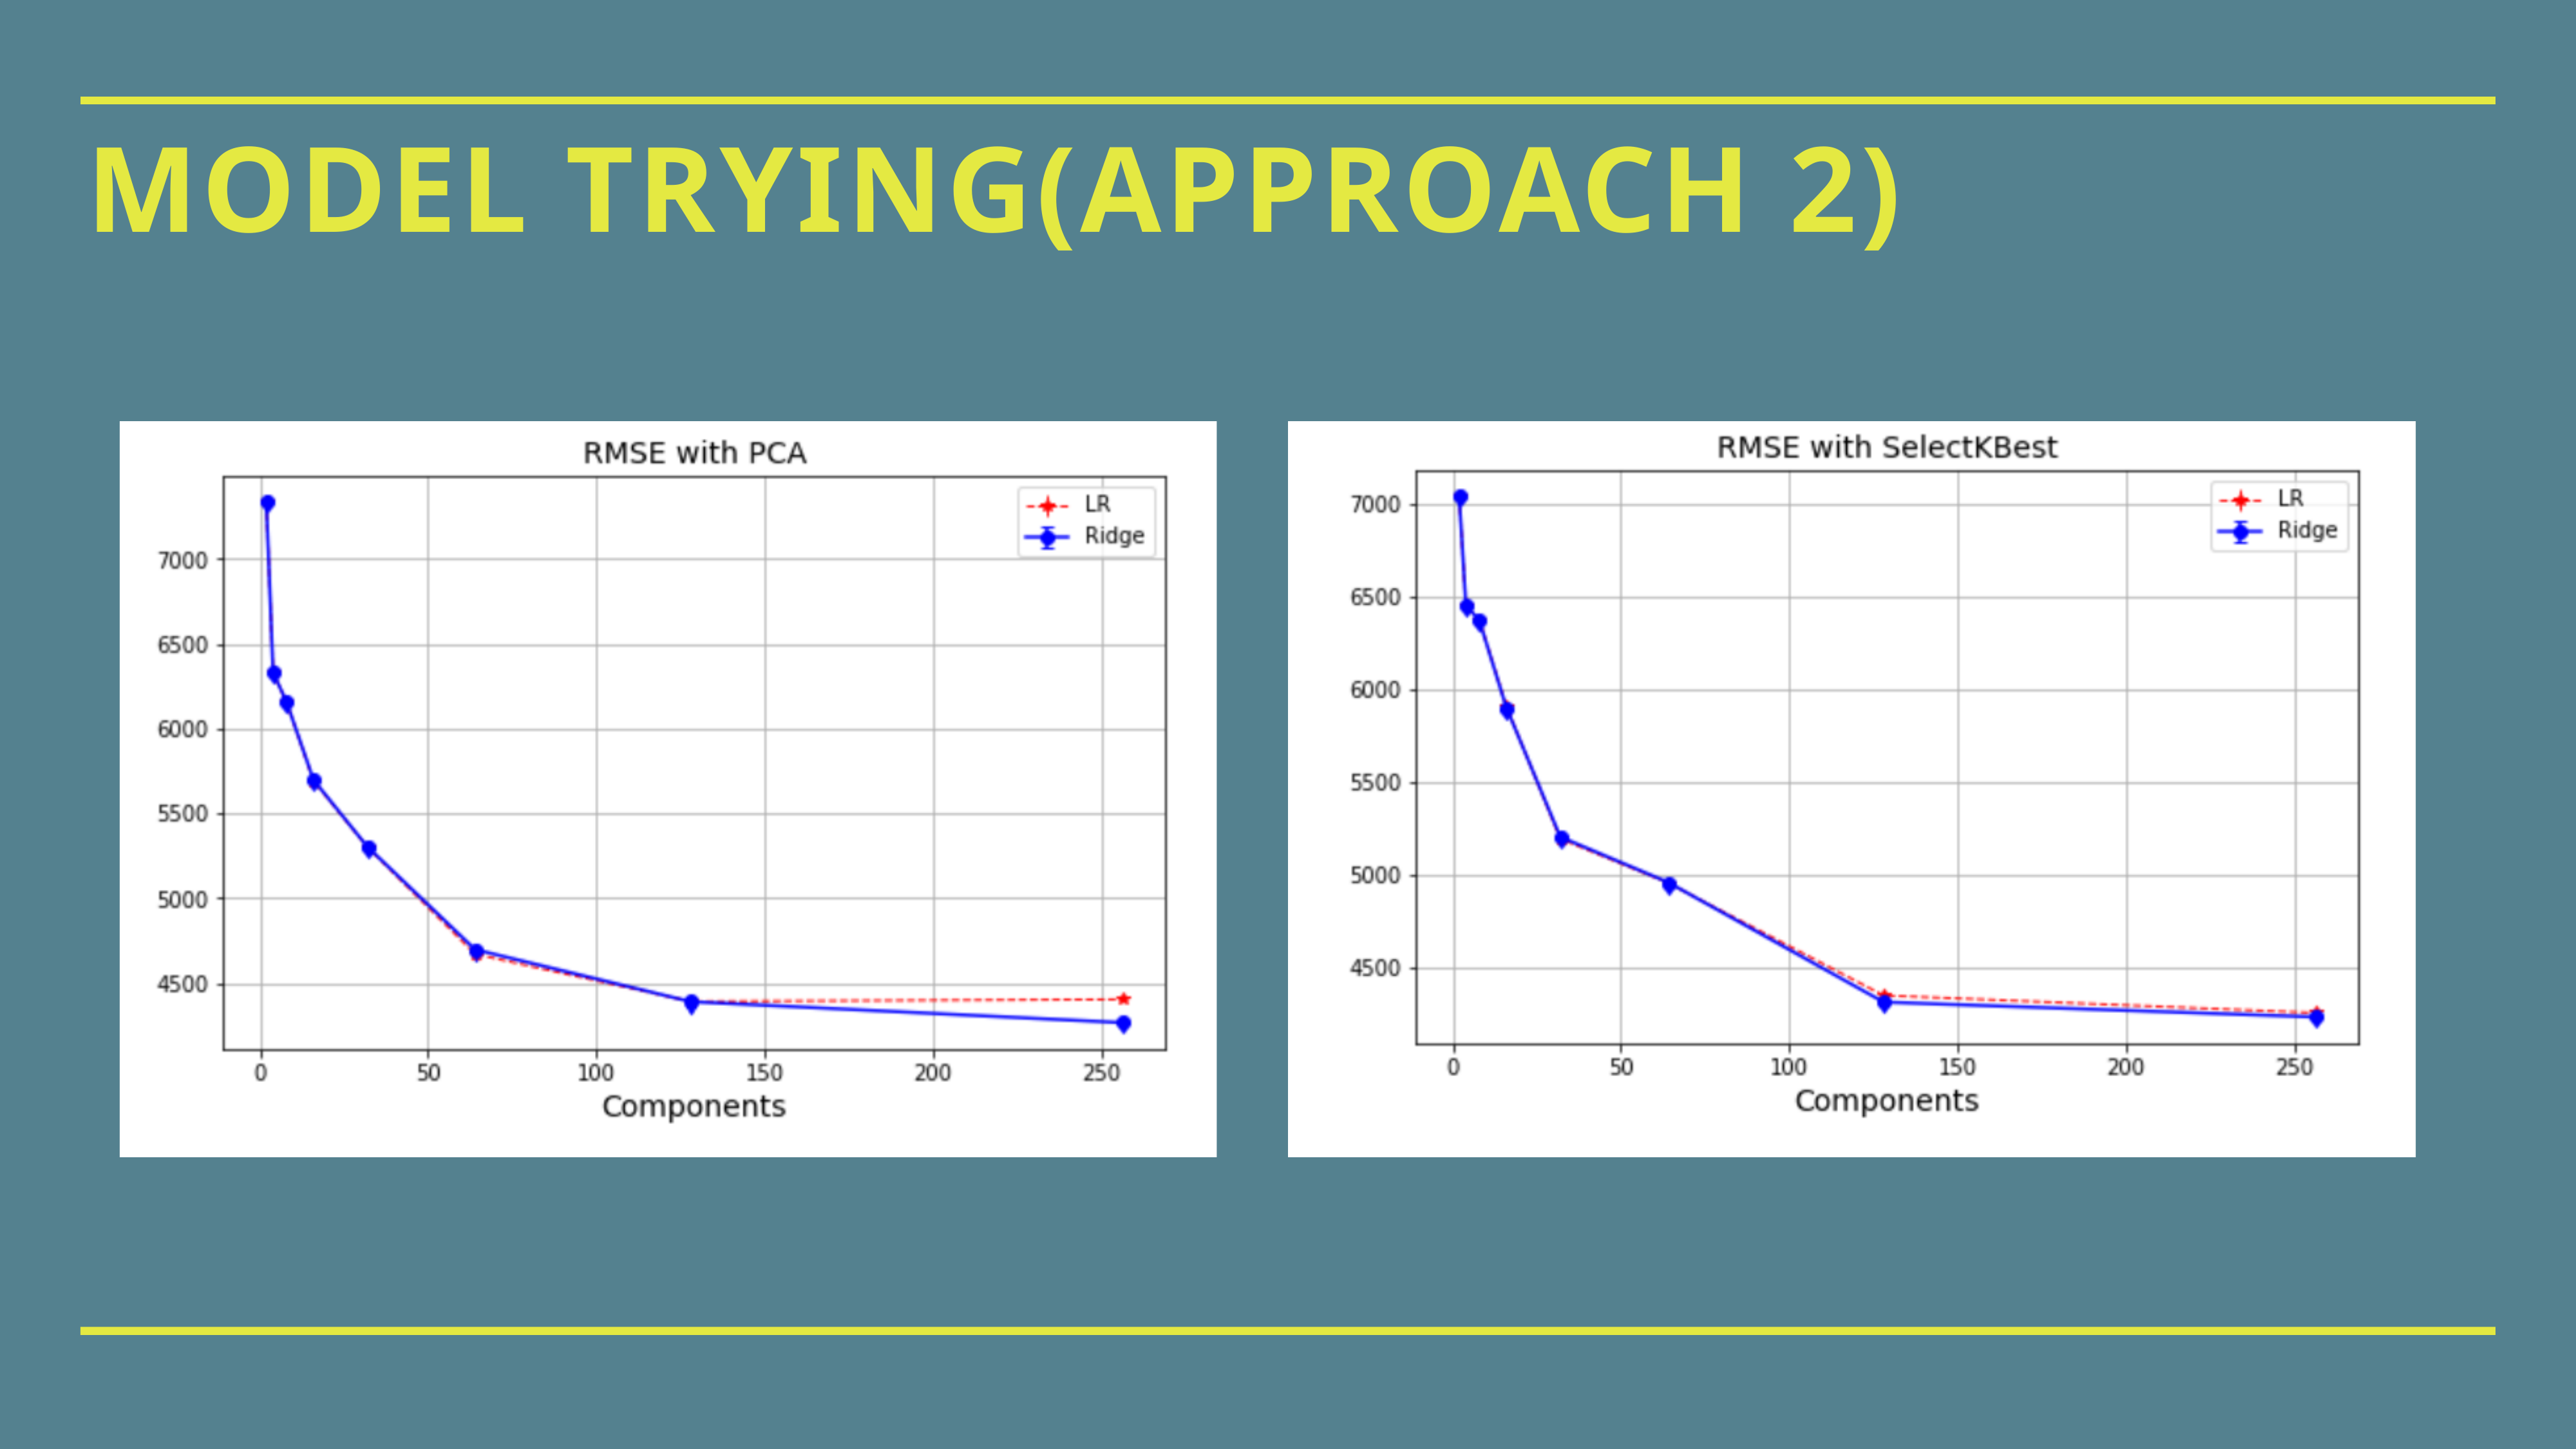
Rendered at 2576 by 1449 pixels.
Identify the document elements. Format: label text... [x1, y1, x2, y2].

picture [119, 421, 1217, 1157]
title Model Trying(Approach 2) [80, 44, 2316, 344]
picture [1287, 421, 2416, 1157]
